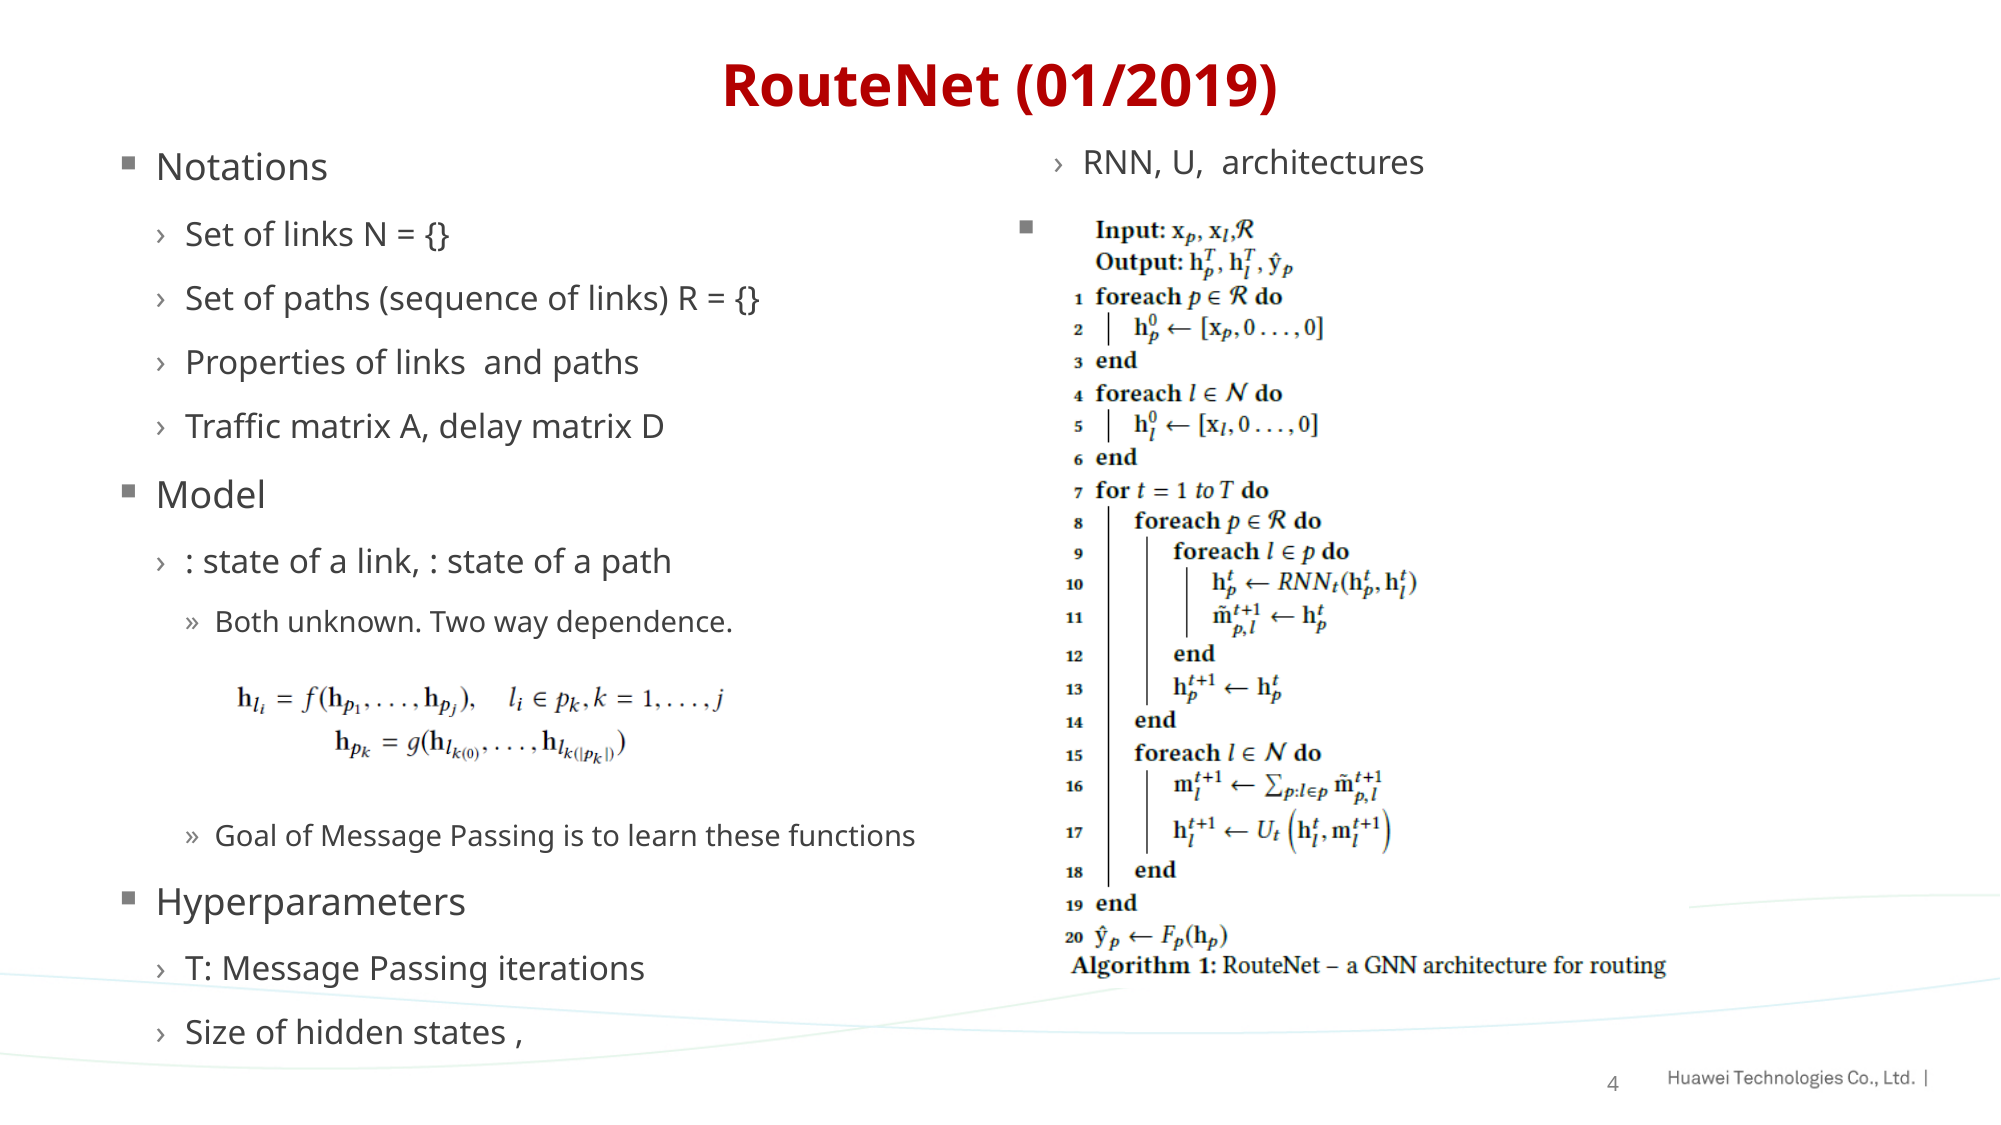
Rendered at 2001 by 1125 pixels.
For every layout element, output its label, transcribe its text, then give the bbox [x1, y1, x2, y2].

picture [0, 0, 2000, 1125]
title RouteNet (01/2019) [84, 43, 1916, 133]
